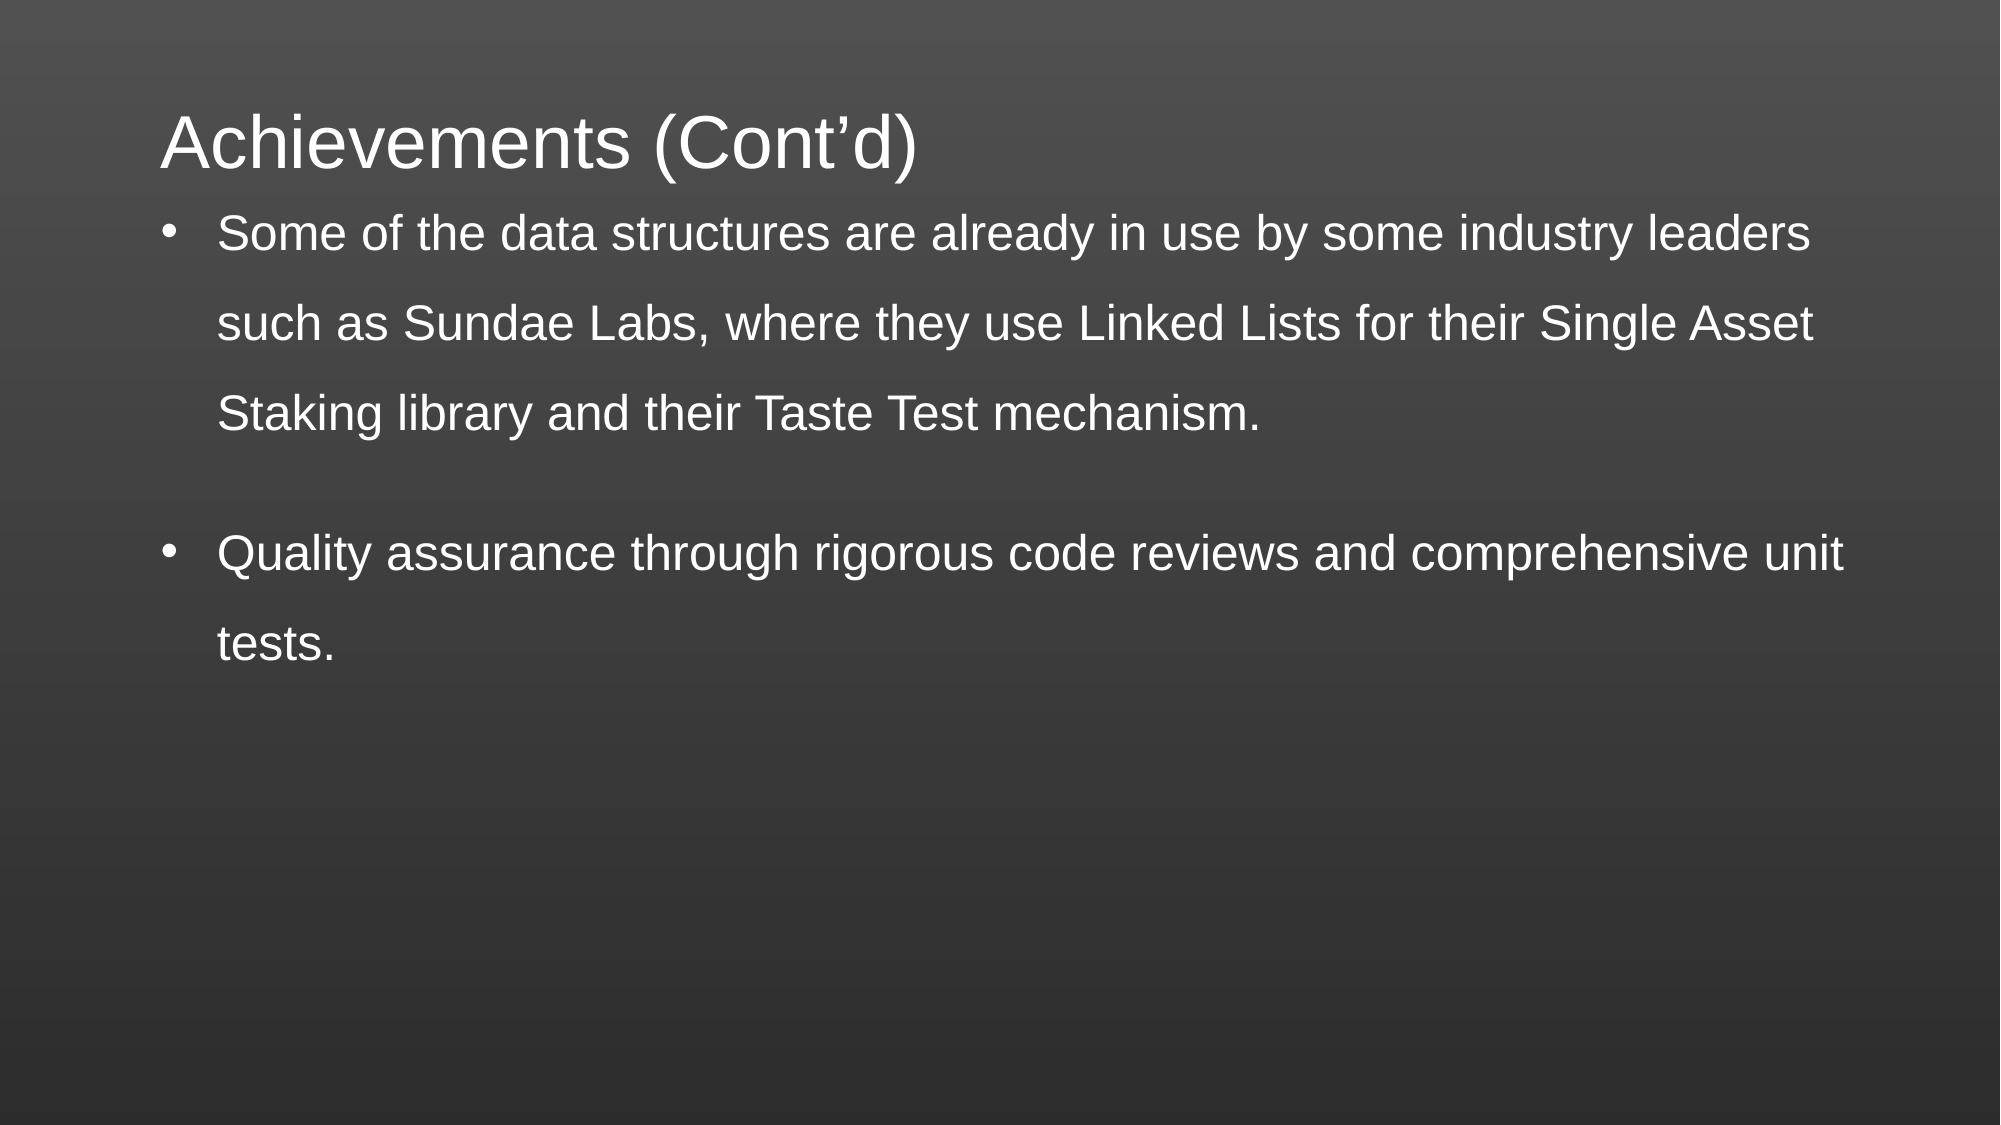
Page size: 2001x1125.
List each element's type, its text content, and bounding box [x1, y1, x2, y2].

text_box Some of the data structures are already in use by some industry leaders such as Sundae Labs, where they use Linked Lists for their Single Asset Staking library and their Taste Test mechanism. Quality assurance through rigorous code reviews and comprehensive unit tests. [145, 193, 1905, 678]
text_box Achievements (Cont’d) [145, 95, 1384, 194]
